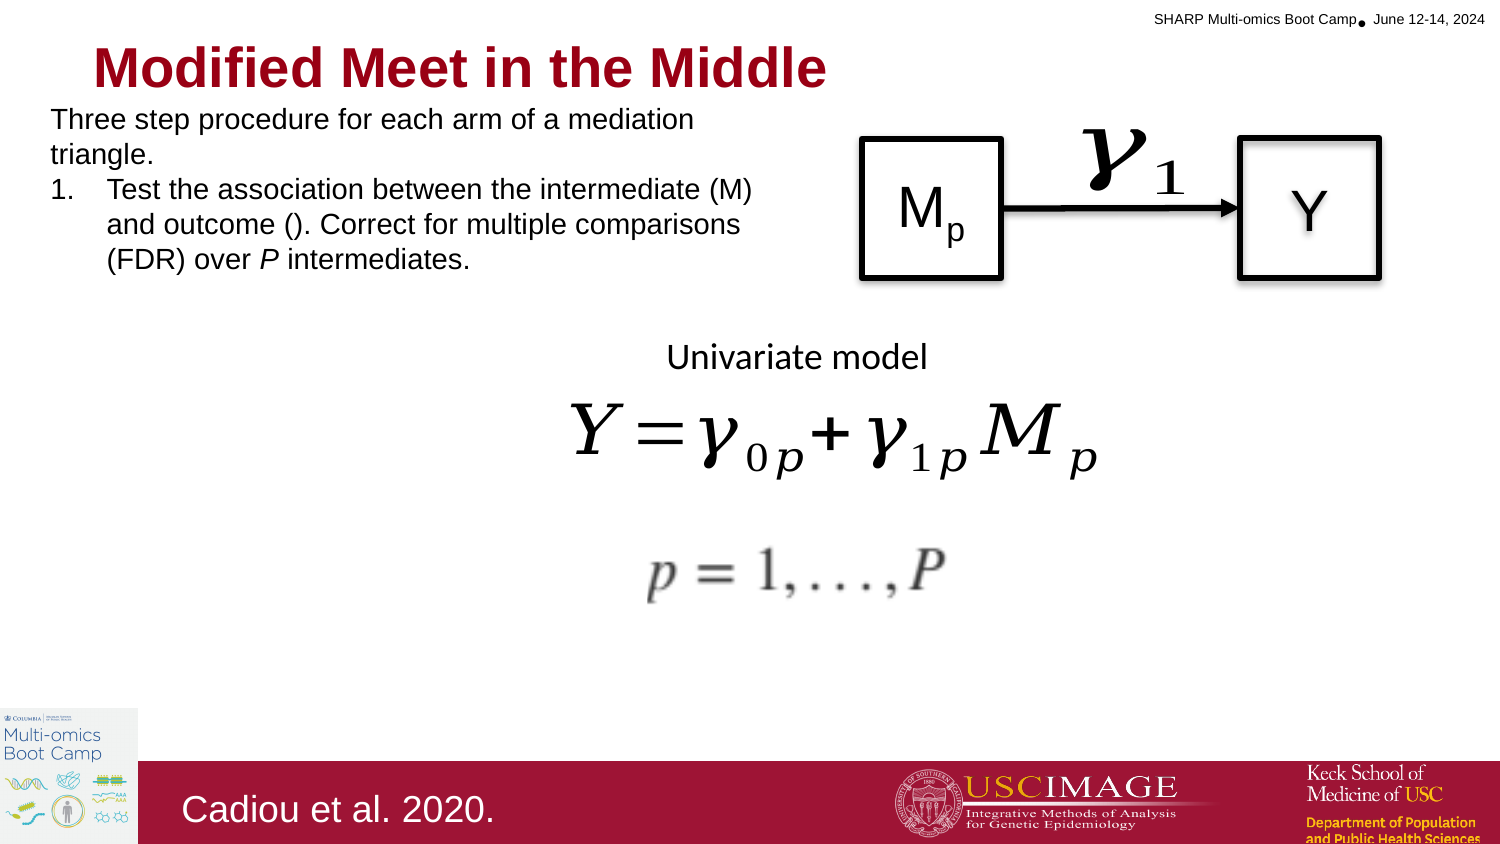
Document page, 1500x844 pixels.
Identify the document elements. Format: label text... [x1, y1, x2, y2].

picture [0, 708, 138, 844]
text_box Modified Meet in the Middle [78, 23, 1392, 130]
picture [646, 530, 948, 613]
picture [883, 759, 1285, 844]
text_box Cadiou et al. 2020. [166, 777, 511, 838]
text_box Mp [861, 138, 1002, 279]
text_box Y [1239, 137, 1380, 278]
